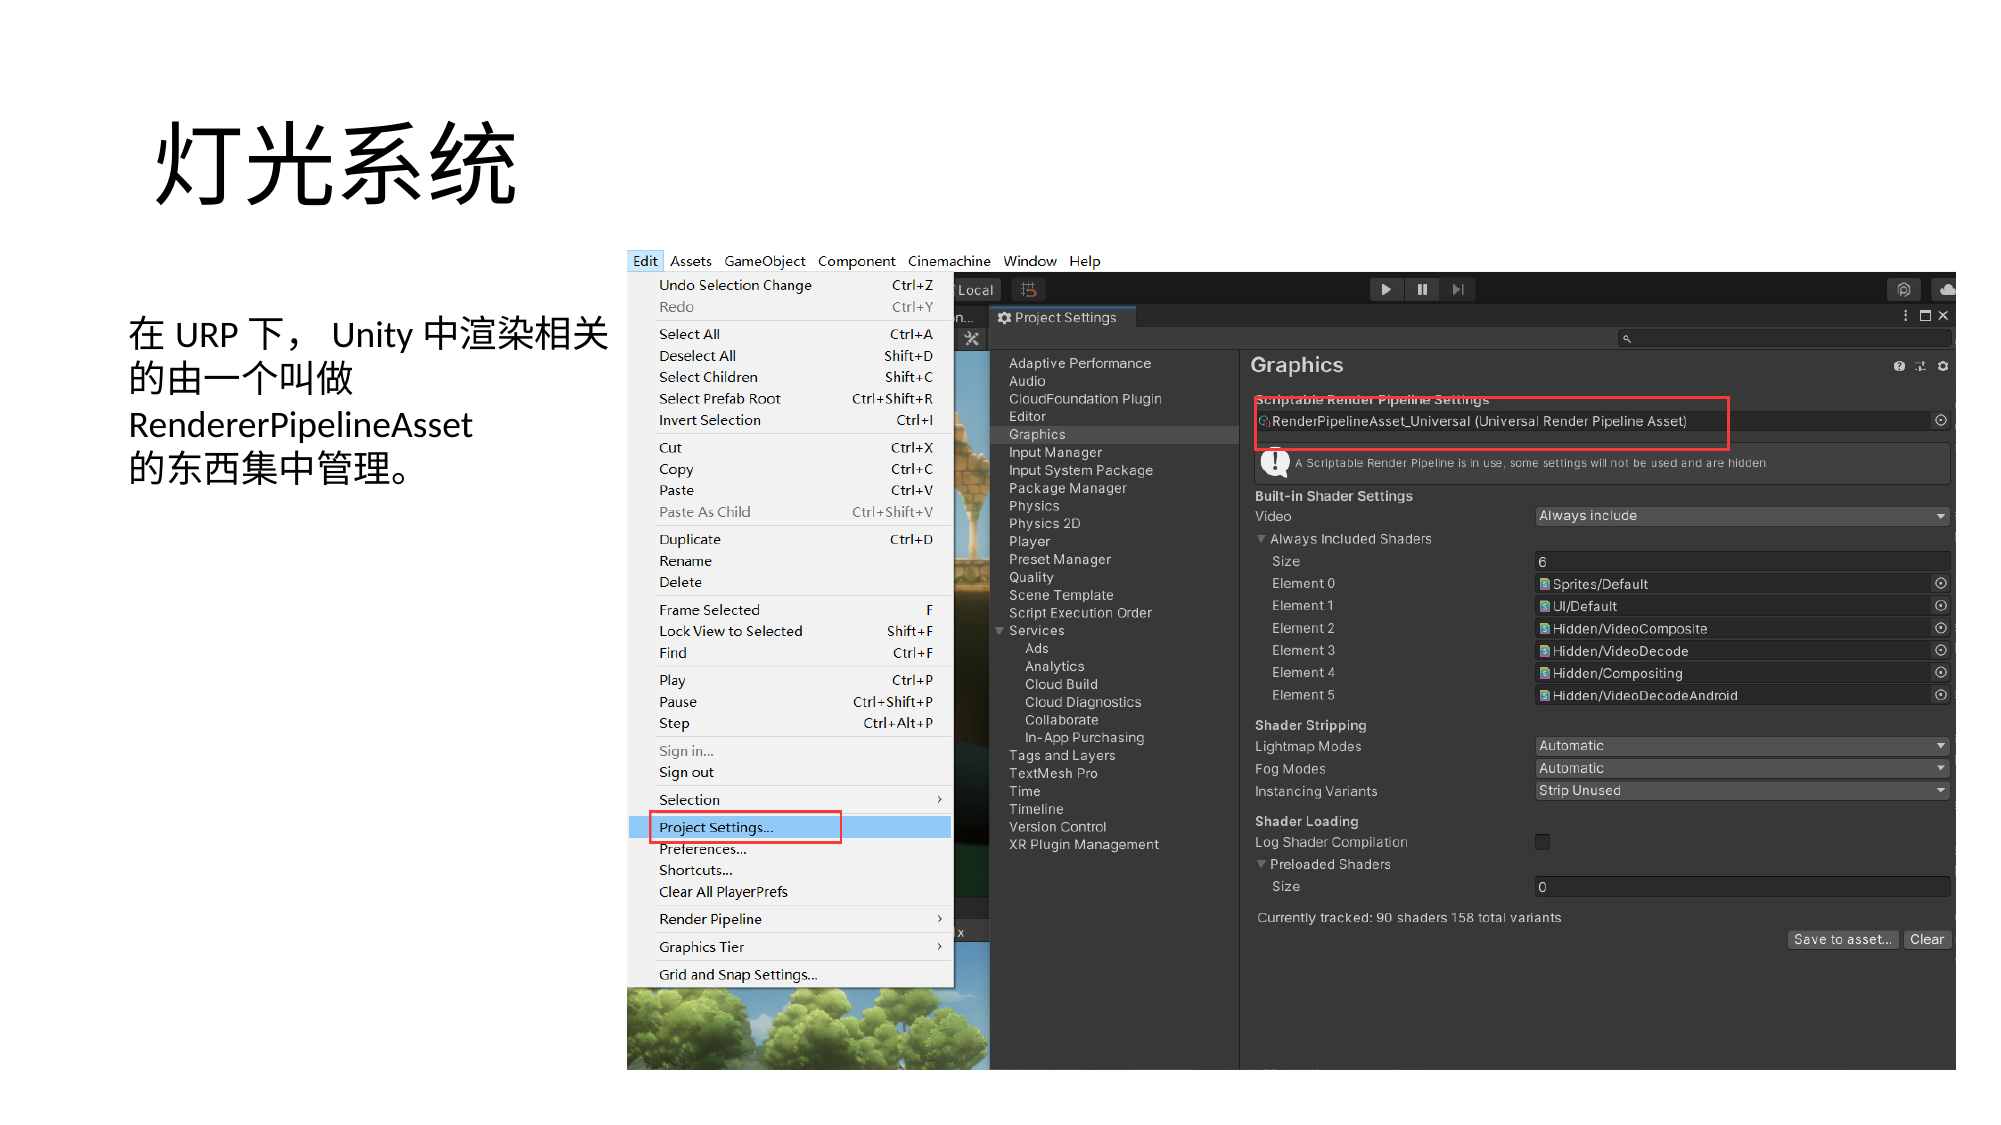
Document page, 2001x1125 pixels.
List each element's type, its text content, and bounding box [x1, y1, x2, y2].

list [627, 247, 1956, 1070]
title 灯光系统 [137, 59, 1863, 278]
text_box 在URP下，Unity中渲染相关 的由一个叫做 RendererPipelineAsset 的东西集中管理。 [113, 302, 625, 543]
